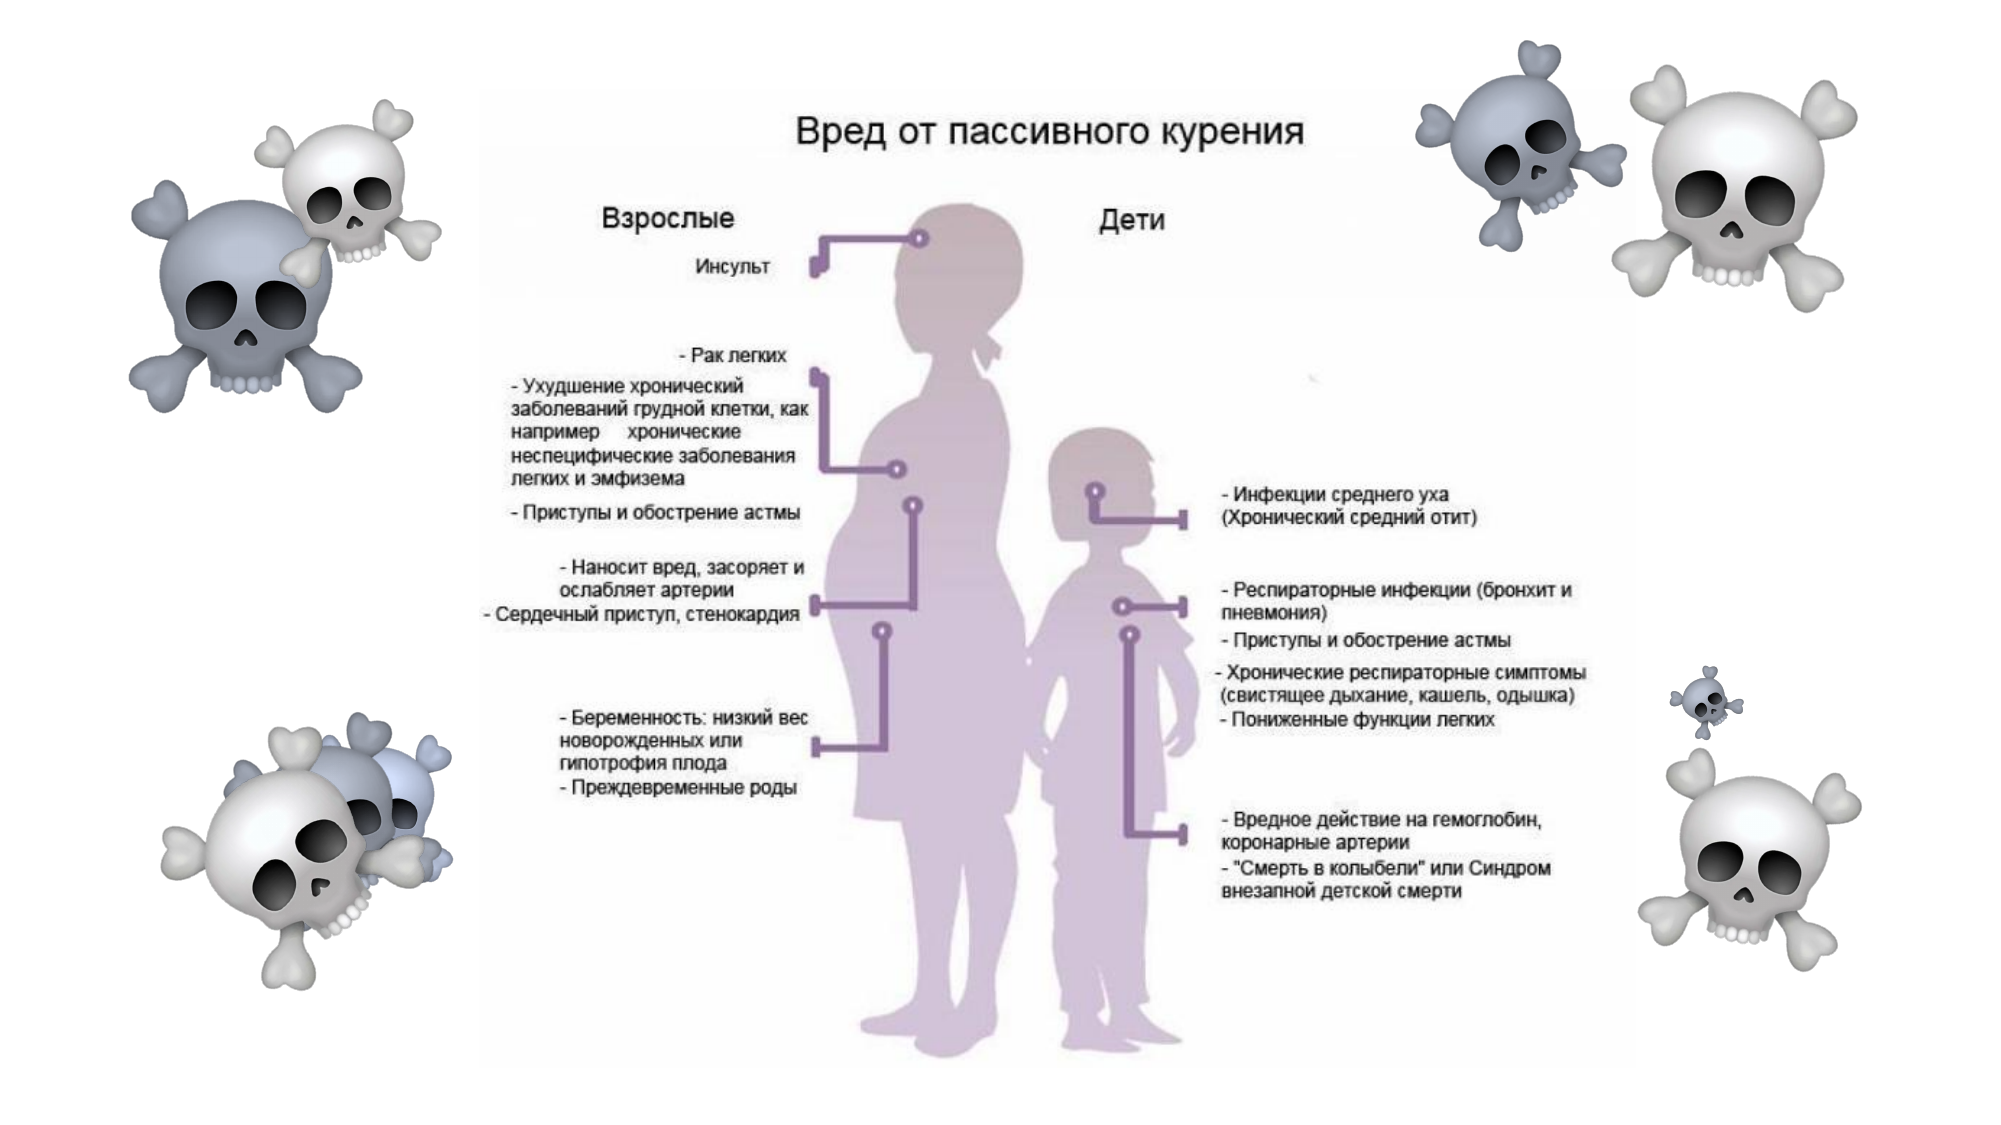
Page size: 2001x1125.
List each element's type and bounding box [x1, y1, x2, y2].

picture [100, 661, 466, 1024]
picture [1413, 12, 1887, 326]
list [479, 89, 1636, 1068]
picture [112, 57, 462, 421]
picture [1636, 660, 1894, 987]
